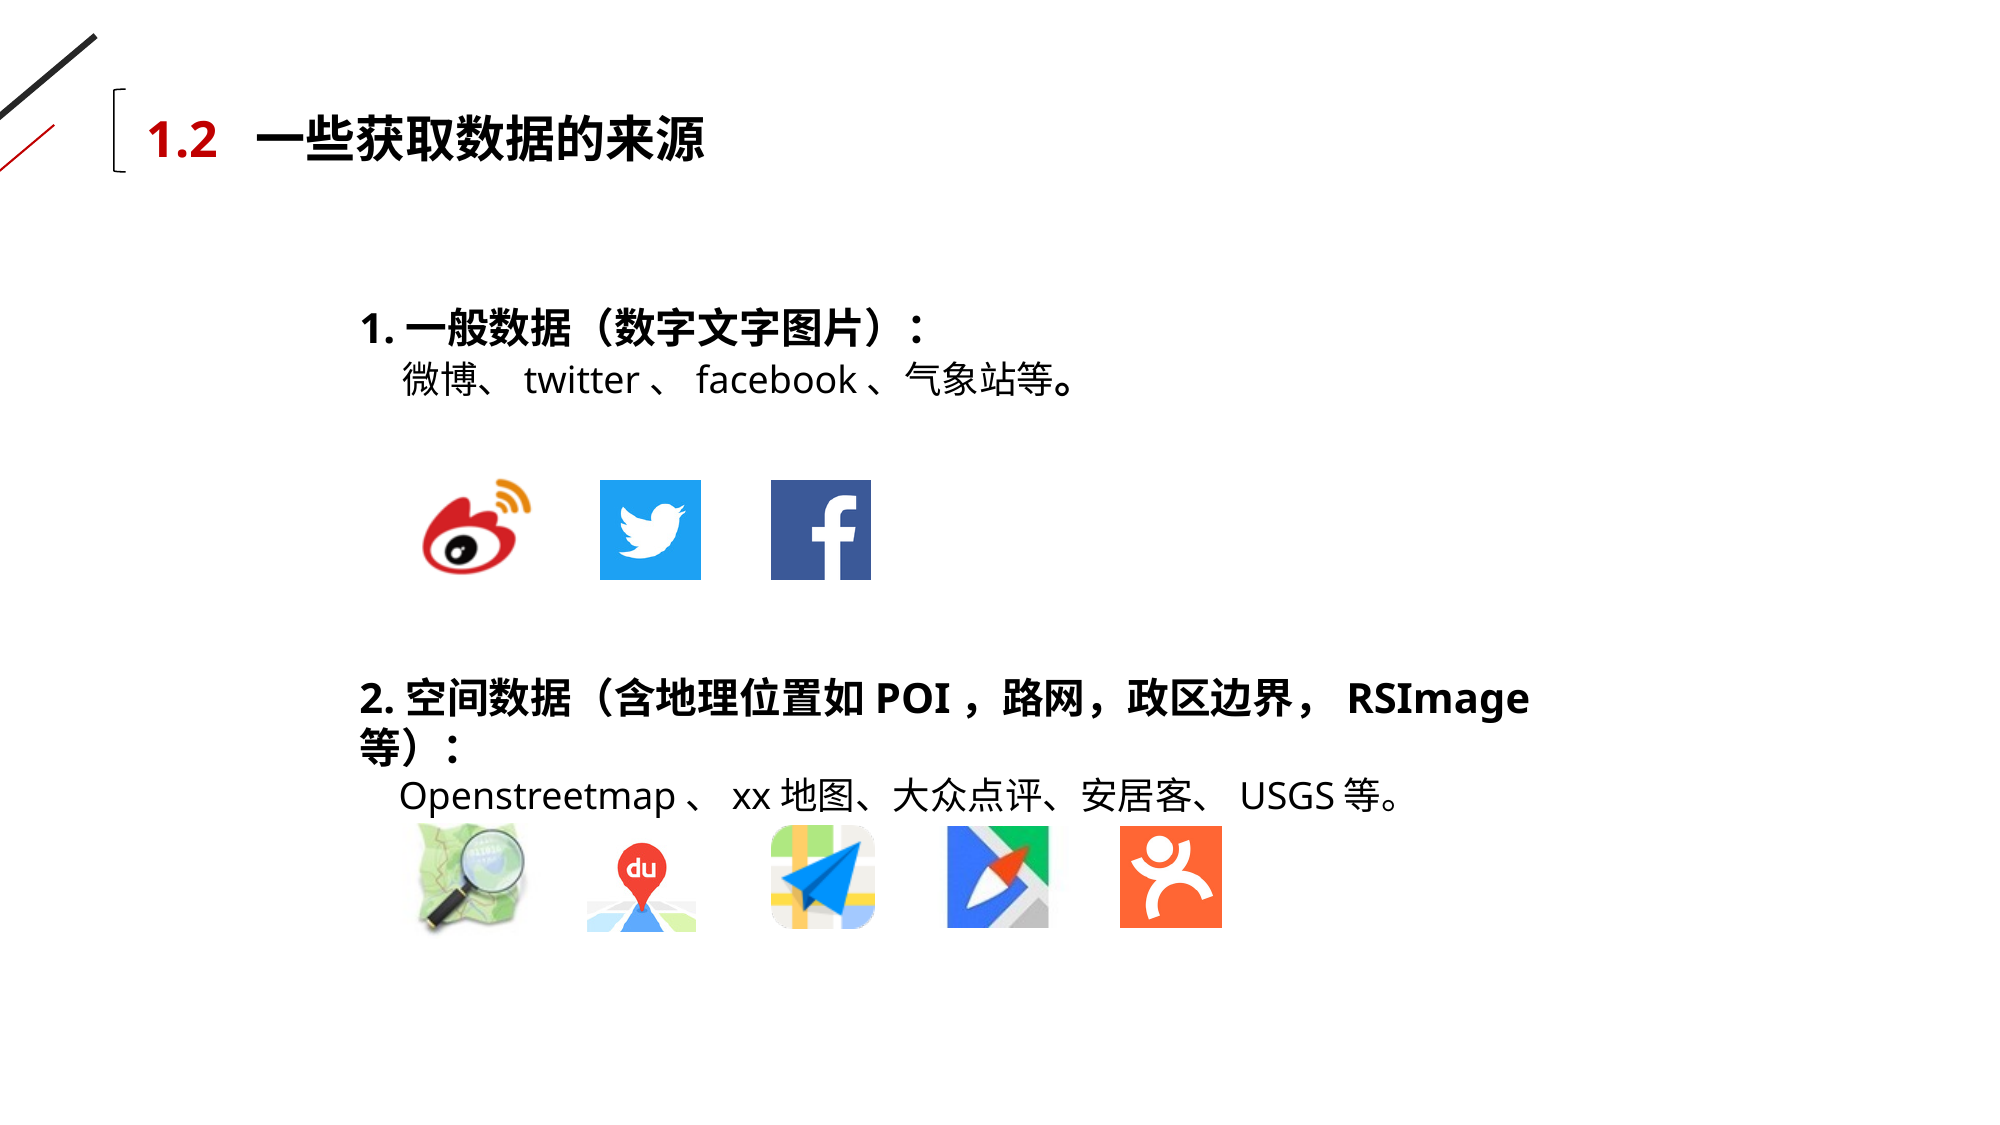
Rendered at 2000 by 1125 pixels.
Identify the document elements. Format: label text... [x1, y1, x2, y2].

picture [377, 823, 568, 940]
picture [385, 461, 568, 599]
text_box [0, 35, 96, 144]
text_box [113, 88, 126, 173]
picture [770, 479, 871, 580]
picture [770, 825, 875, 930]
text_box 1.一般数据（数字文字图片）： 微博、twitter、facebook、气象站等。 2.空间数据（含地理位置如POI，路网，政区边界，RSImage等）： Openstreetmap、xx地图、大众点评、安居客、USGS等。 [344, 294, 1595, 825]
text_box 1.2 一些获取数据的来源 [131, 100, 721, 175]
picture [1120, 826, 1222, 929]
picture [587, 823, 696, 932]
picture [917, 826, 1081, 928]
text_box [0, 124, 55, 179]
picture [600, 479, 701, 580]
